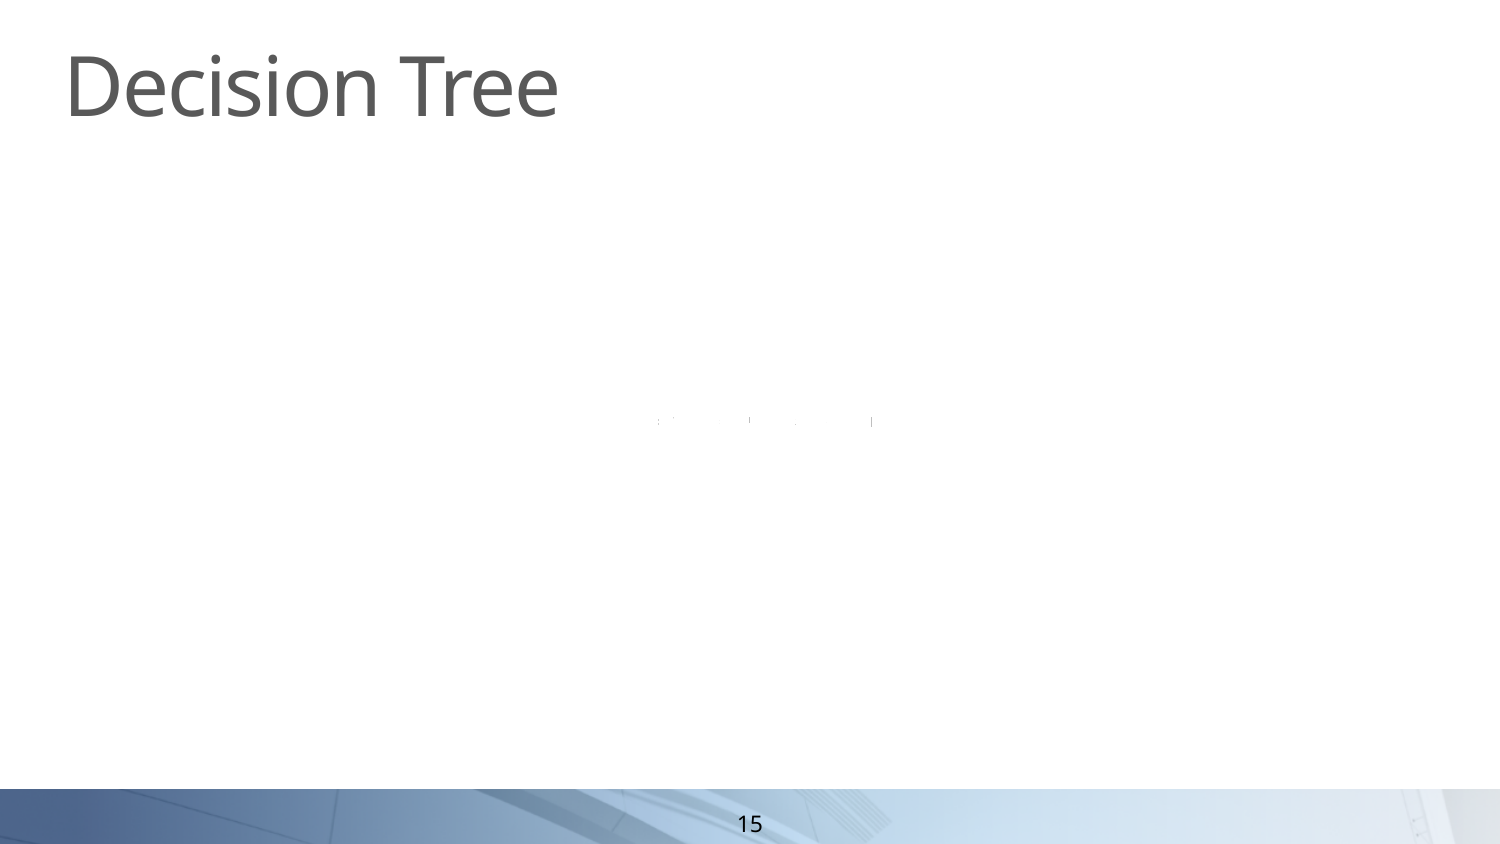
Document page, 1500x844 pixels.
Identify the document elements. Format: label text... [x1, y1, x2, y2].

picture [613, 417, 887, 427]
title Decision Tree [63, 44, 1436, 113]
picture [0, 789, 1500, 844]
